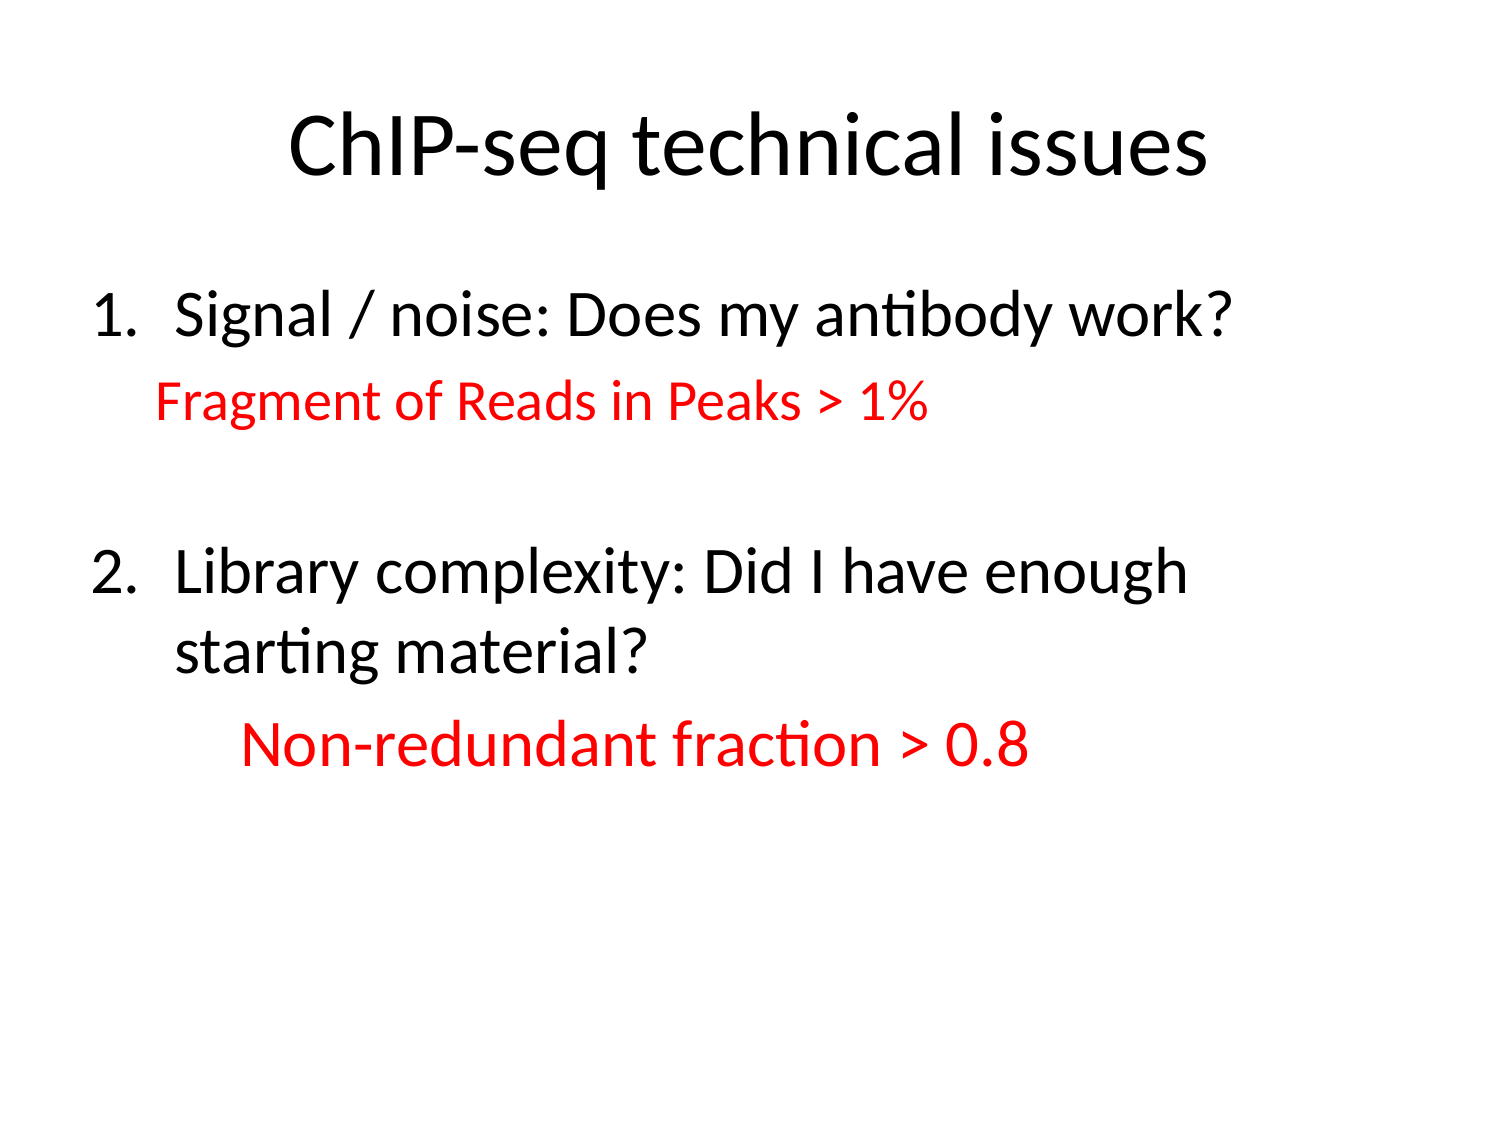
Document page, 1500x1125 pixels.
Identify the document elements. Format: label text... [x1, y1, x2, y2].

list Signal / noise: Does my antibody work? Fragment of Reads in Peaks > 1% Library complexity: Did I have enough starting material? Non-redundant fraction > 0.8 [75, 262, 1425, 1005]
title ChIP-seq technical issues [75, 45, 1425, 233]
